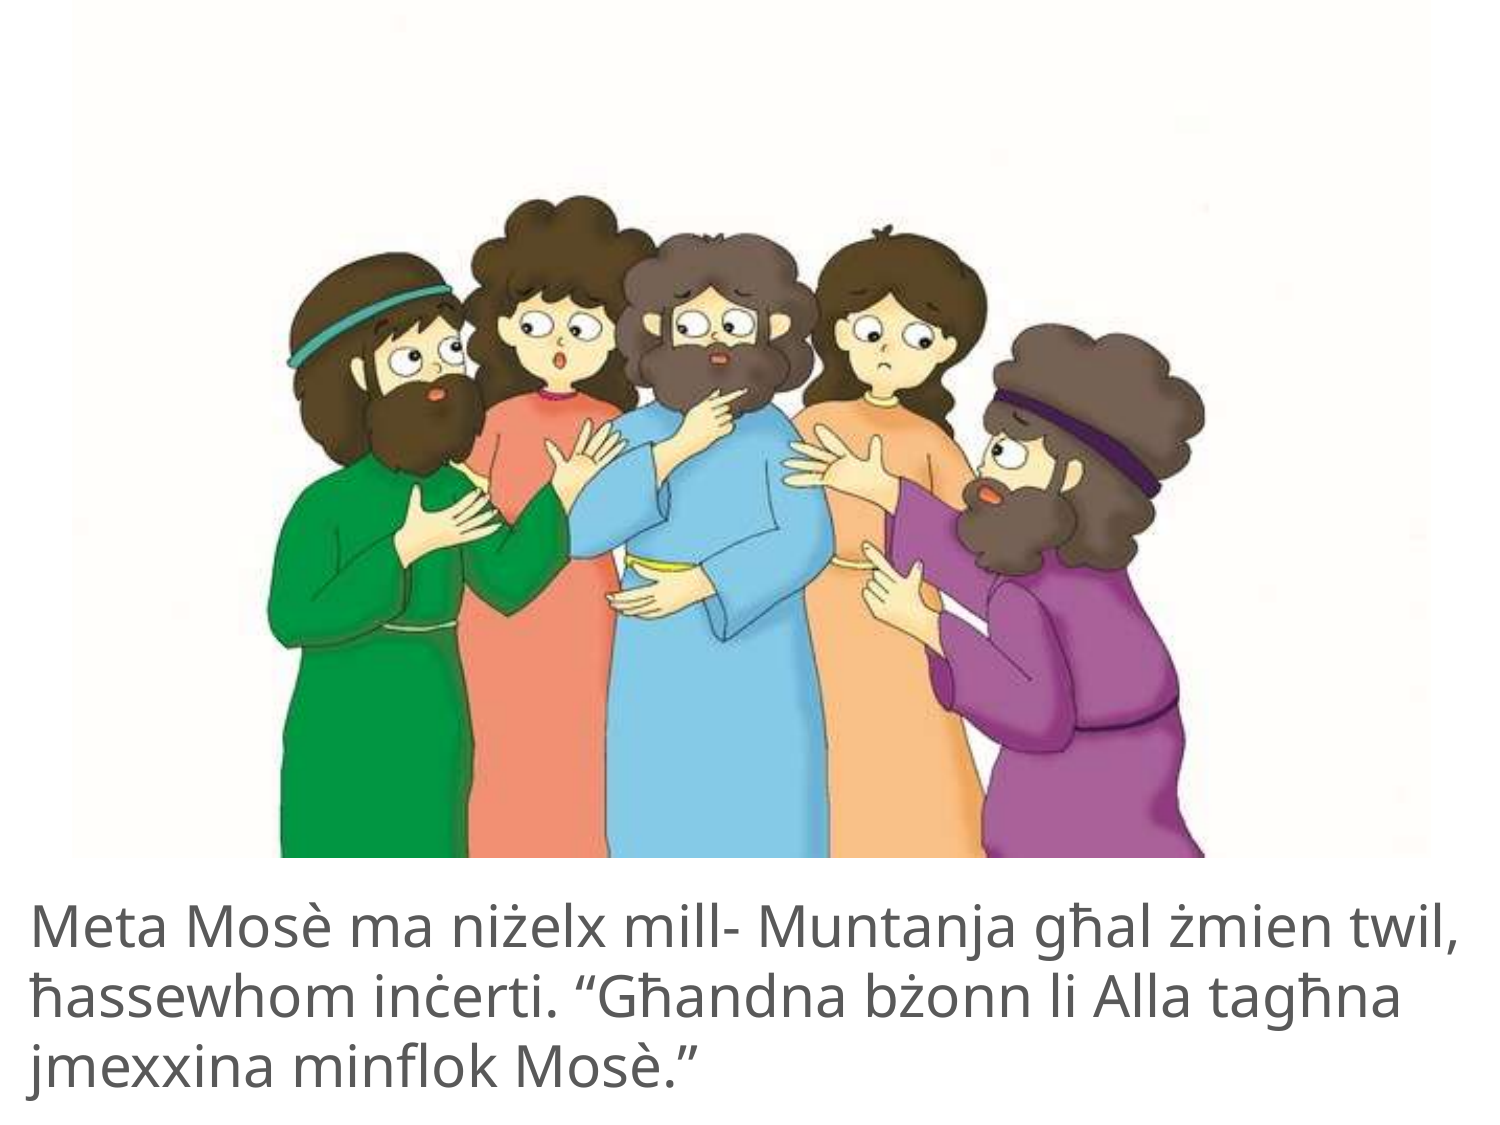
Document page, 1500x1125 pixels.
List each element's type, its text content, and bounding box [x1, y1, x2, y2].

text_box Meta Mosè ma niżelx mill- Muntanja għal żmien twil, ħassewhom inċerti. “Għandna bżonn li Alla tagħna jmexxina minflok Mosè.” [14, 881, 1486, 1107]
picture [72, 0, 1431, 858]
